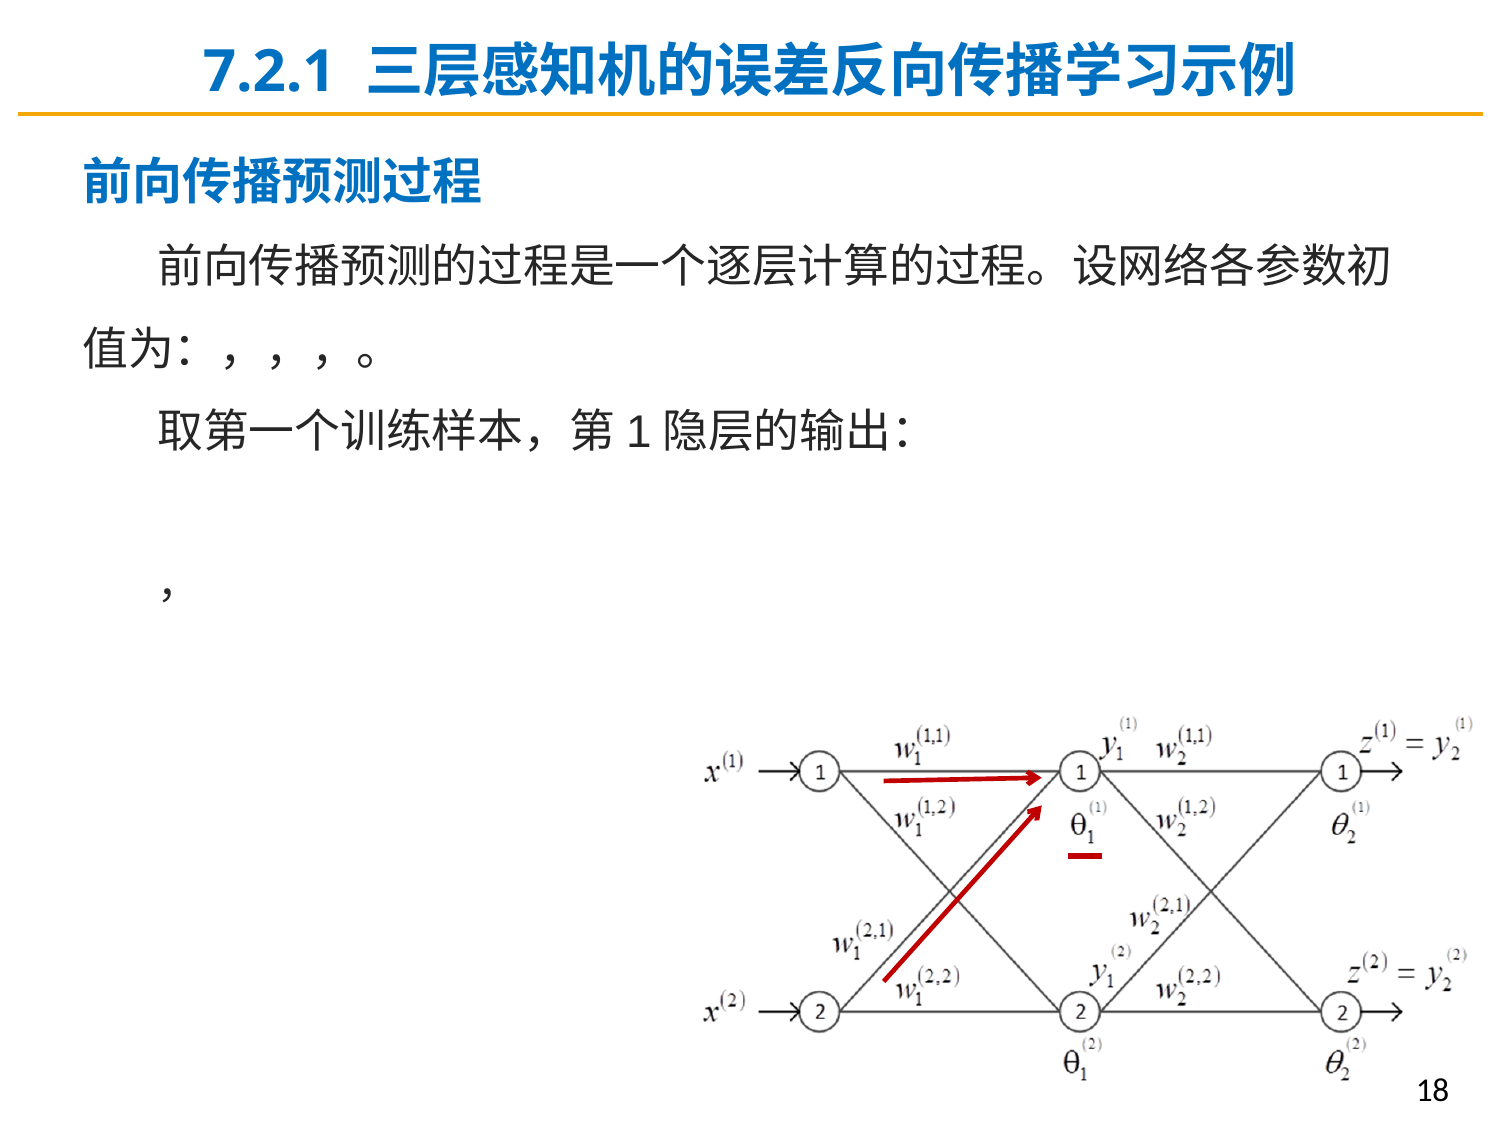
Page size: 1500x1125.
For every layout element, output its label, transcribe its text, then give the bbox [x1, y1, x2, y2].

picture [693, 692, 1483, 1092]
text_box 18 [1114, 1100, 1465, 1106]
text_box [883, 805, 1042, 982]
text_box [883, 777, 1042, 782]
text_box 7.2.1 三层感知机的误差反向传播学习示例 [0, 25, 1500, 111]
